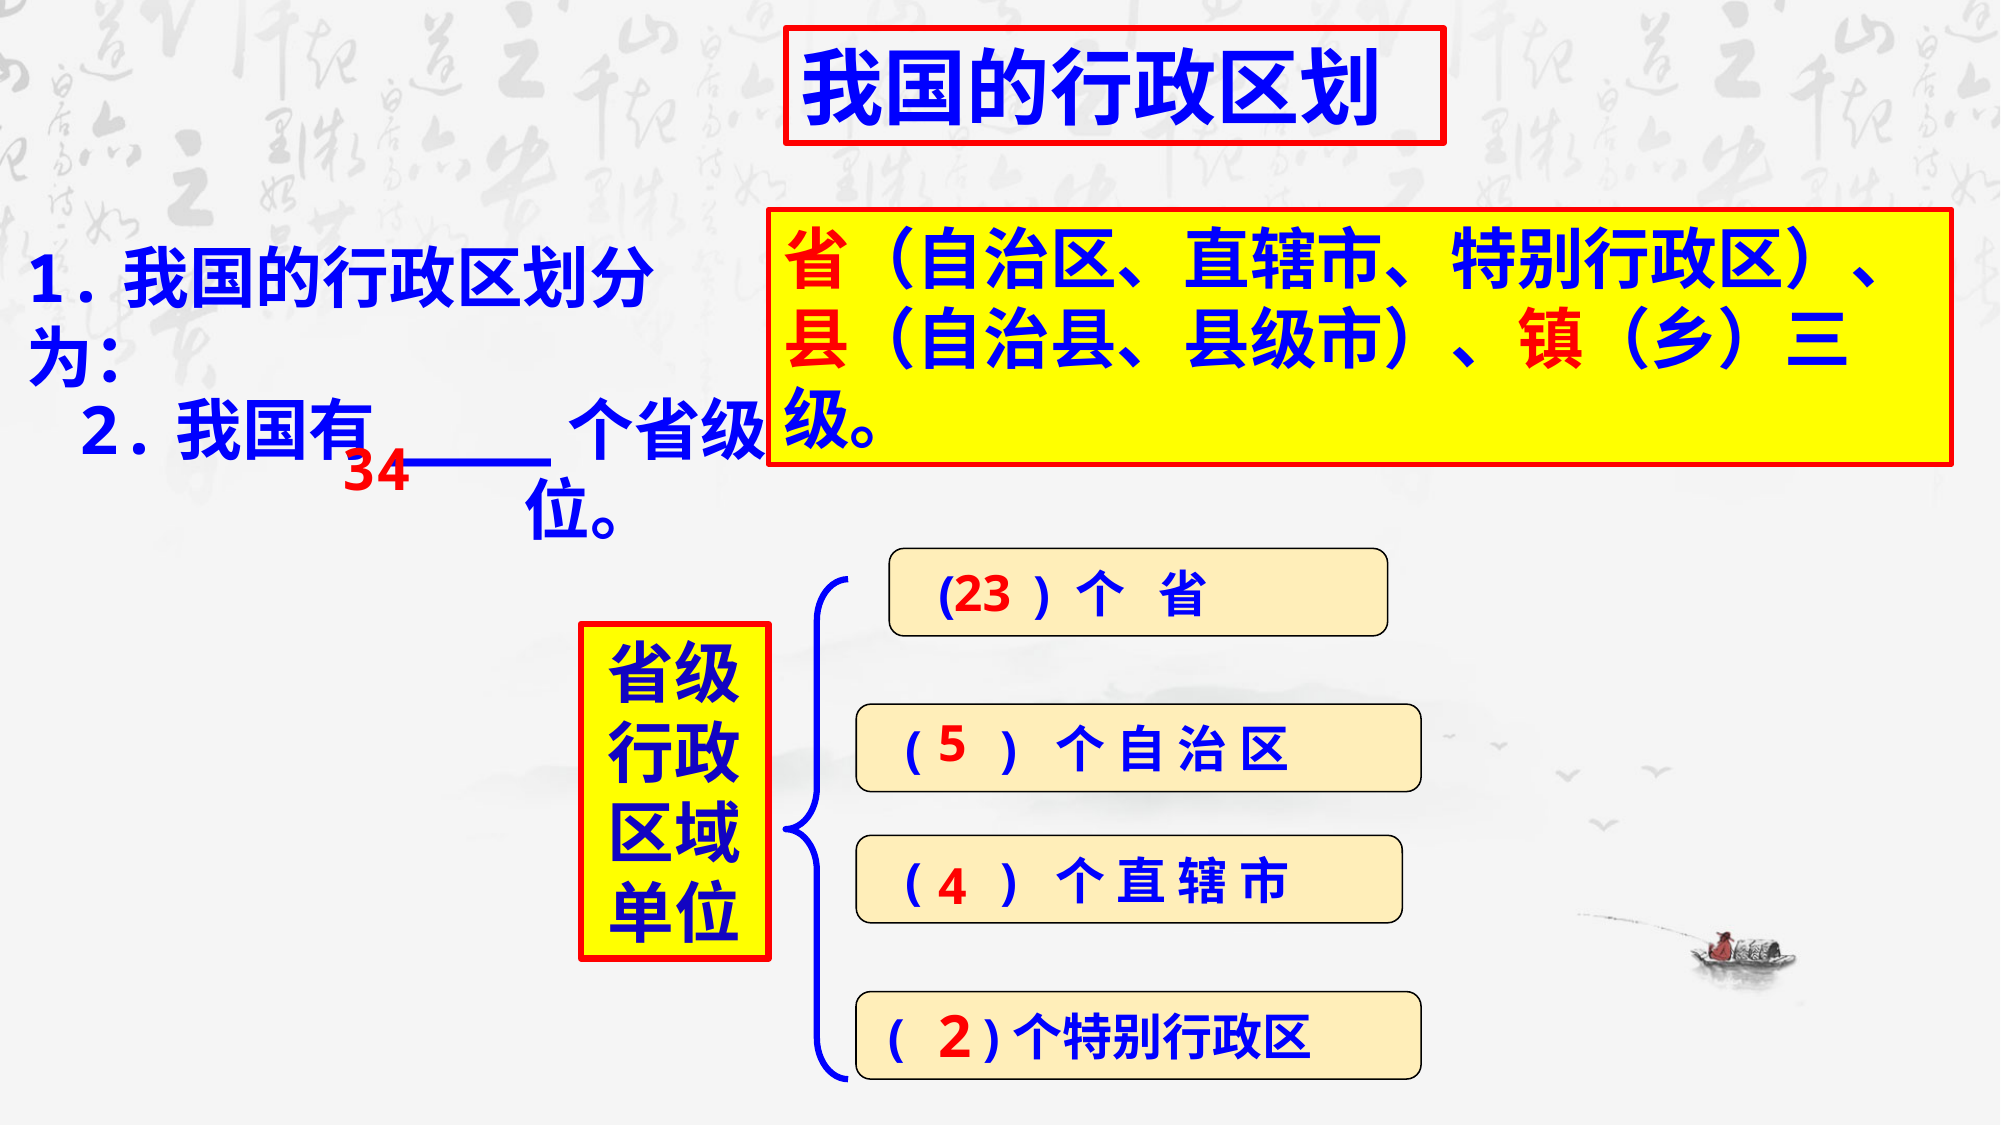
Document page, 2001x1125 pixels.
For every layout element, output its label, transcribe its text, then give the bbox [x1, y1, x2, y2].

picture [0, 0, 2001, 1125]
text_box 5 [923, 704, 982, 779]
text_box 2 [923, 991, 987, 1077]
text_box 我国的行政区划 [785, 28, 1444, 143]
text_box 1.我国的行政区划分为： [11, 228, 768, 404]
title 2.我国有____个省级行政区域单位。 [11, 417, 1170, 517]
text_box [785, 579, 849, 1080]
text_box ( ) 个 直 辖 市 [856, 835, 1403, 923]
text_box 34 [327, 424, 454, 510]
text_box 23 [913, 554, 1026, 630]
text_box 省（自治区、直辖市、特别行政区）、县（自治县、县级市）、镇（乡）三级。 [768, 209, 1952, 465]
text_box 省级 行政区域 单位 [580, 623, 769, 959]
text_box ( )个特别行政区 [856, 991, 1422, 1080]
text_box ( ) 个 省 [889, 548, 1388, 636]
text_box ( ) 个 自 治 区 [856, 704, 1422, 792]
text_box 4 [923, 847, 982, 923]
